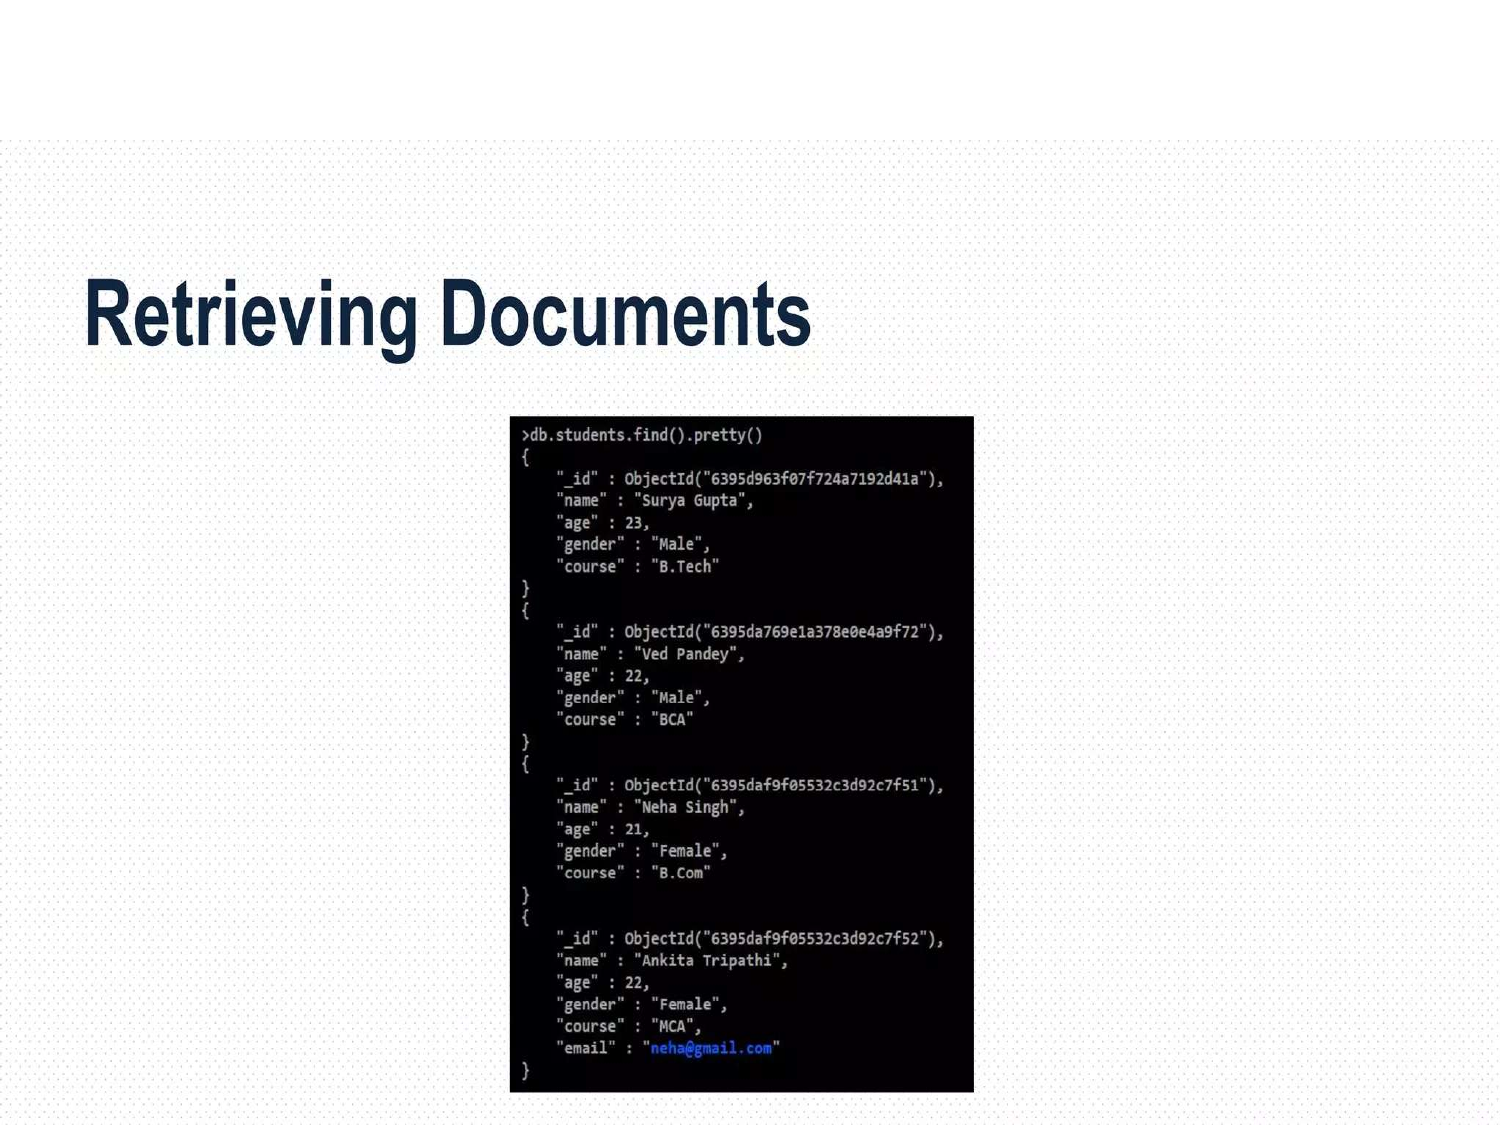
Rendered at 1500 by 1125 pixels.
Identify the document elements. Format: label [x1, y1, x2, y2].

picture [0, 140, 1500, 1125]
